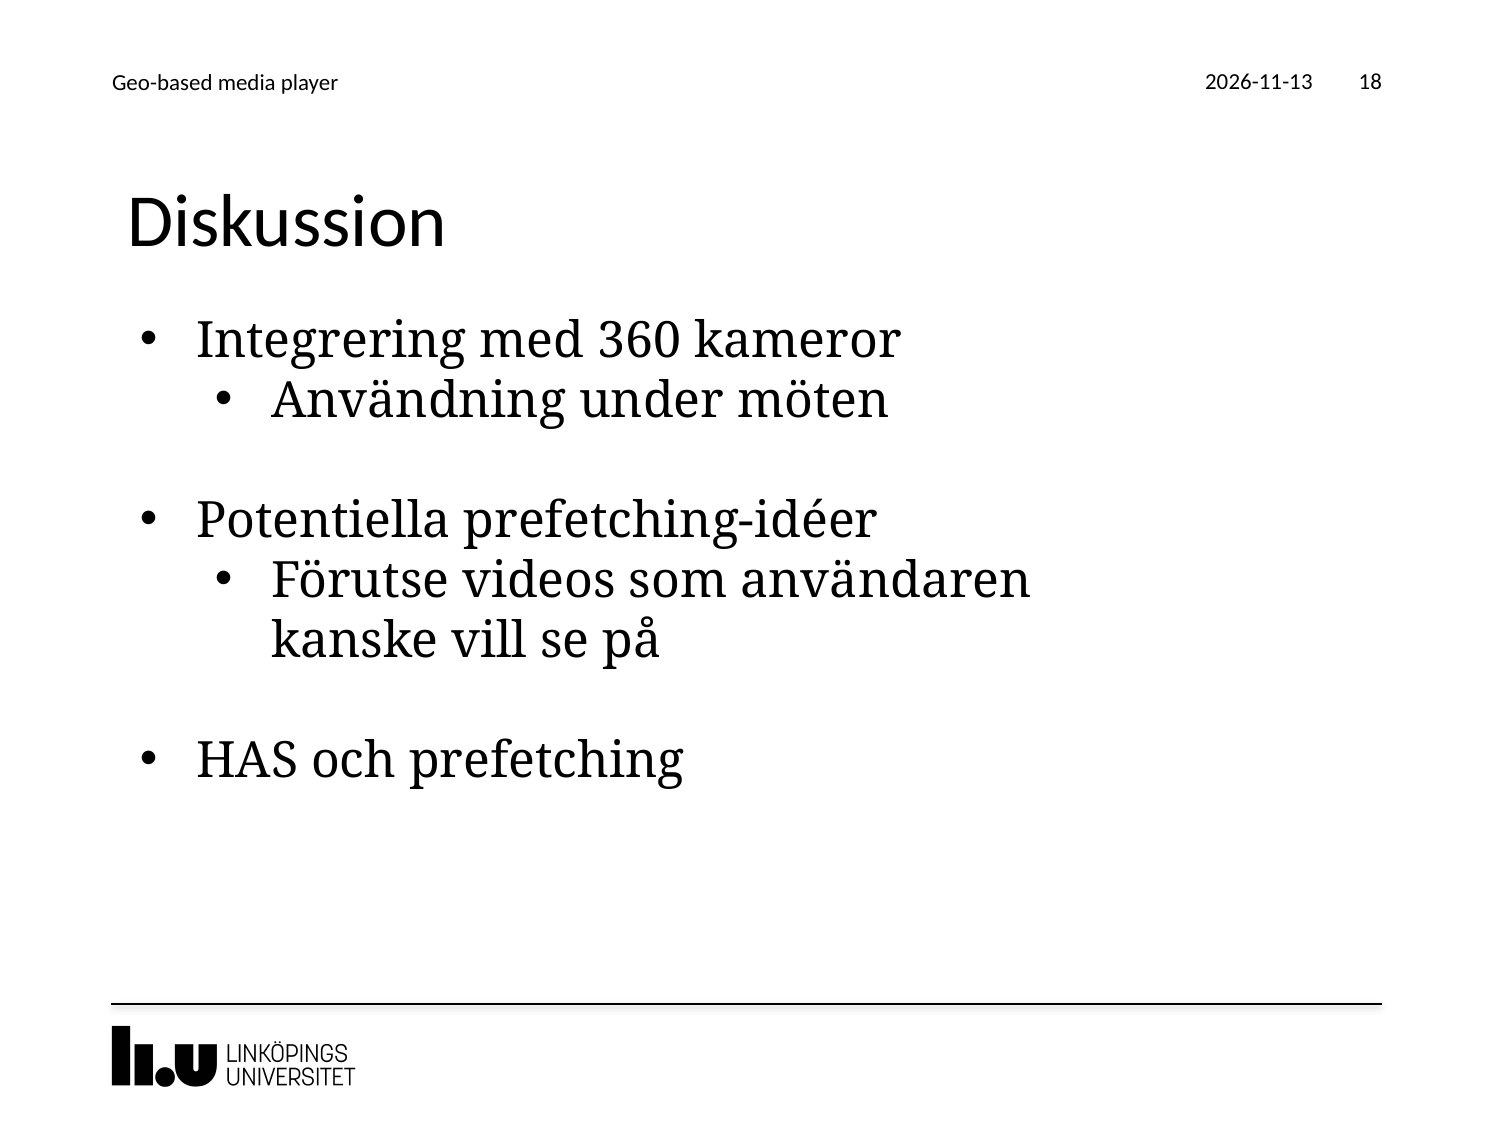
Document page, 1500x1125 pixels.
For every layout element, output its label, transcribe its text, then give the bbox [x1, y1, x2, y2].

text_box Integrering med 360 kameror Användning under möten Potentiella prefetching-idéer Förutse videos som användaren kanske vill se på HAS och prefetching [125, 300, 1055, 855]
picture [93, 1007, 374, 1104]
slide_number 18 [1306, 59, 1397, 103]
title Diskussion [112, 163, 1382, 301]
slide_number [1092, 59, 1306, 103]
footer Geo-based media player [97, 59, 1055, 103]
